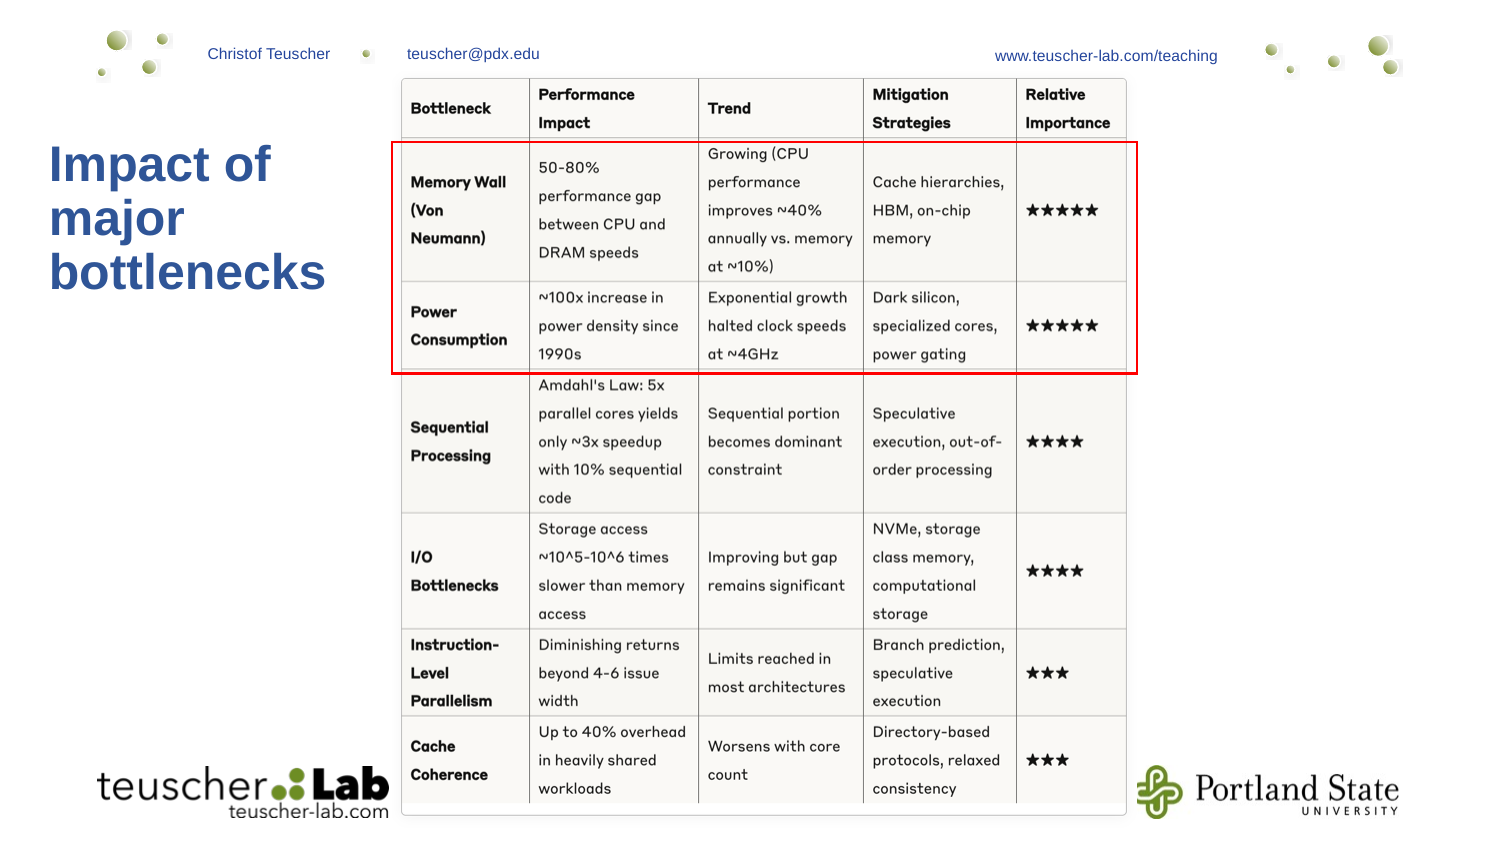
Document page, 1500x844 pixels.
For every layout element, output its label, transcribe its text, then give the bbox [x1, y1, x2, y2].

text_box Impact of major bottlenecks [37, 89, 391, 306]
picture [391, 71, 1399, 828]
picture [97, 766, 389, 818]
